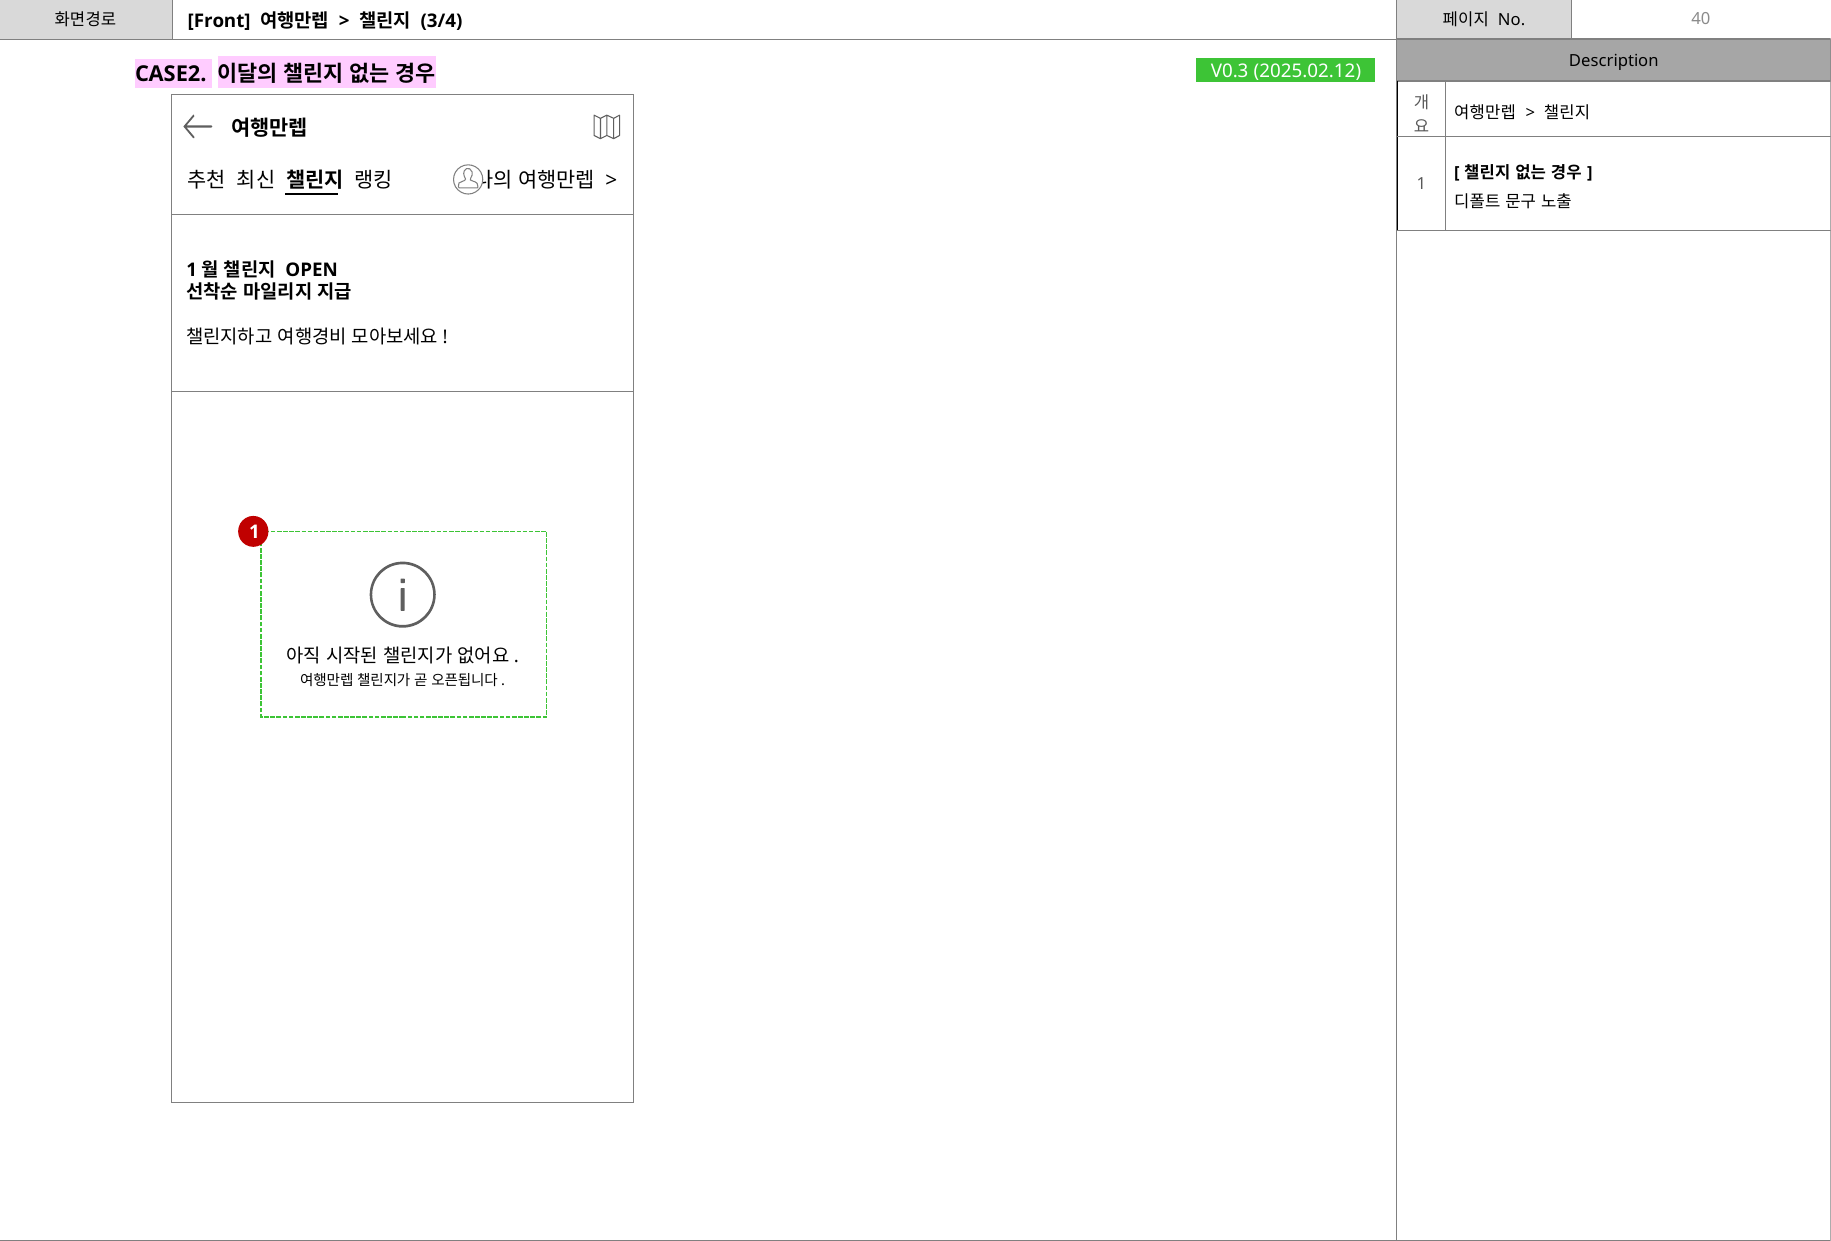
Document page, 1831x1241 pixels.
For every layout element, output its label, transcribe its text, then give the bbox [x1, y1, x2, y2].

table_cell 1 [1398, 137, 1445, 230]
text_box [453, 164, 483, 195]
title [Front] 여행만렙 > 챌린지 (3/4) [172, 4, 1380, 40]
text_box [593, 114, 621, 140]
text_box 여행만렙 [205, 106, 496, 147]
text_box [260, 530, 548, 718]
text_box 1 [237, 514, 270, 548]
text_box 1월 챌린지 OPEN 선착순 마일리지 지급 챌린지하고 여행경비 모아보세요! [170, 213, 635, 392]
text_box [171, 392, 635, 1103]
slide_number 40 [1656, 1, 1746, 39]
text_box CASE2. 이달의 챌린지 없는 경우 [120, 52, 624, 94]
text_box [183, 114, 205, 139]
text_box V0.3 (2025.02.12) [1196, 58, 1375, 82]
table_cell [챌린지 없는 경우] 디폴트 문구 노출 [1446, 137, 1831, 230]
table_header 여행만렙 > 챌린지 [1446, 82, 1831, 136]
text_box 나의 여행만렙 > [308, 159, 632, 199]
text_box 추천 최신 챌린지 랭킹 [172, 159, 308, 199]
table_header 개요 [1398, 82, 1445, 136]
text_box [171, 94, 635, 213]
